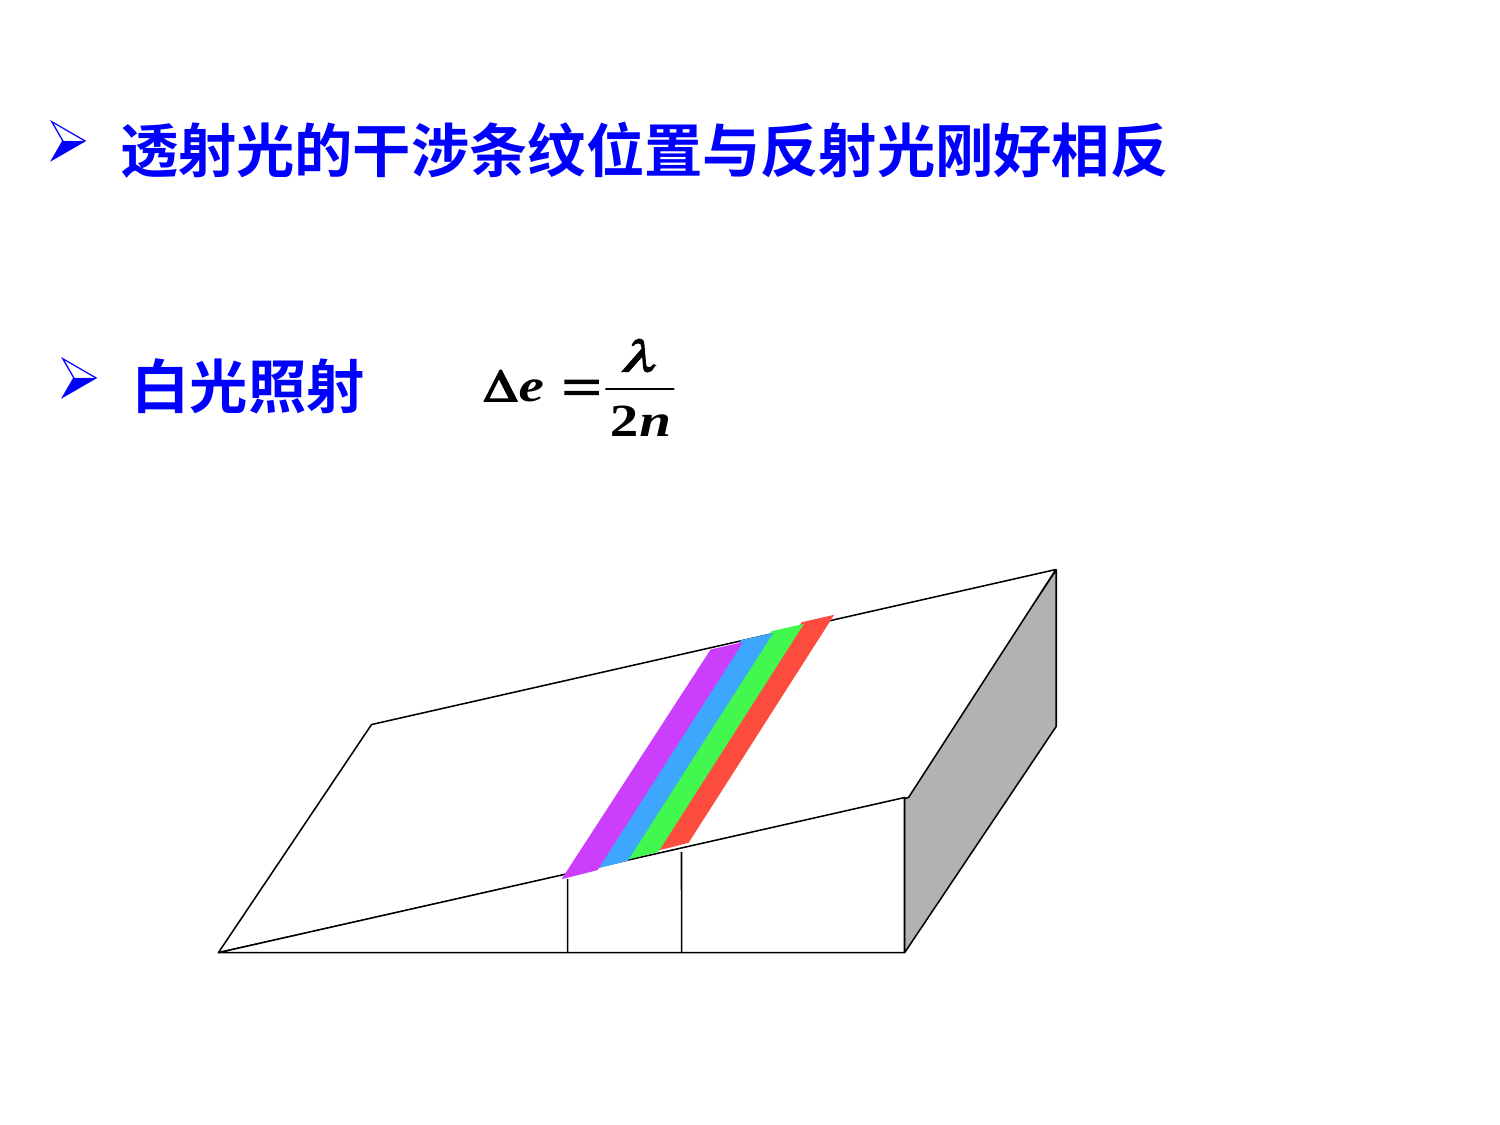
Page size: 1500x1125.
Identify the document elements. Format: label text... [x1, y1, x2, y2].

text_box 白光照射 [41, 342, 469, 428]
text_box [474, 324, 684, 448]
text_box 透射光的干涉条纹位置与反射光刚好相反 [30, 106, 1361, 192]
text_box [218, 569, 1057, 953]
